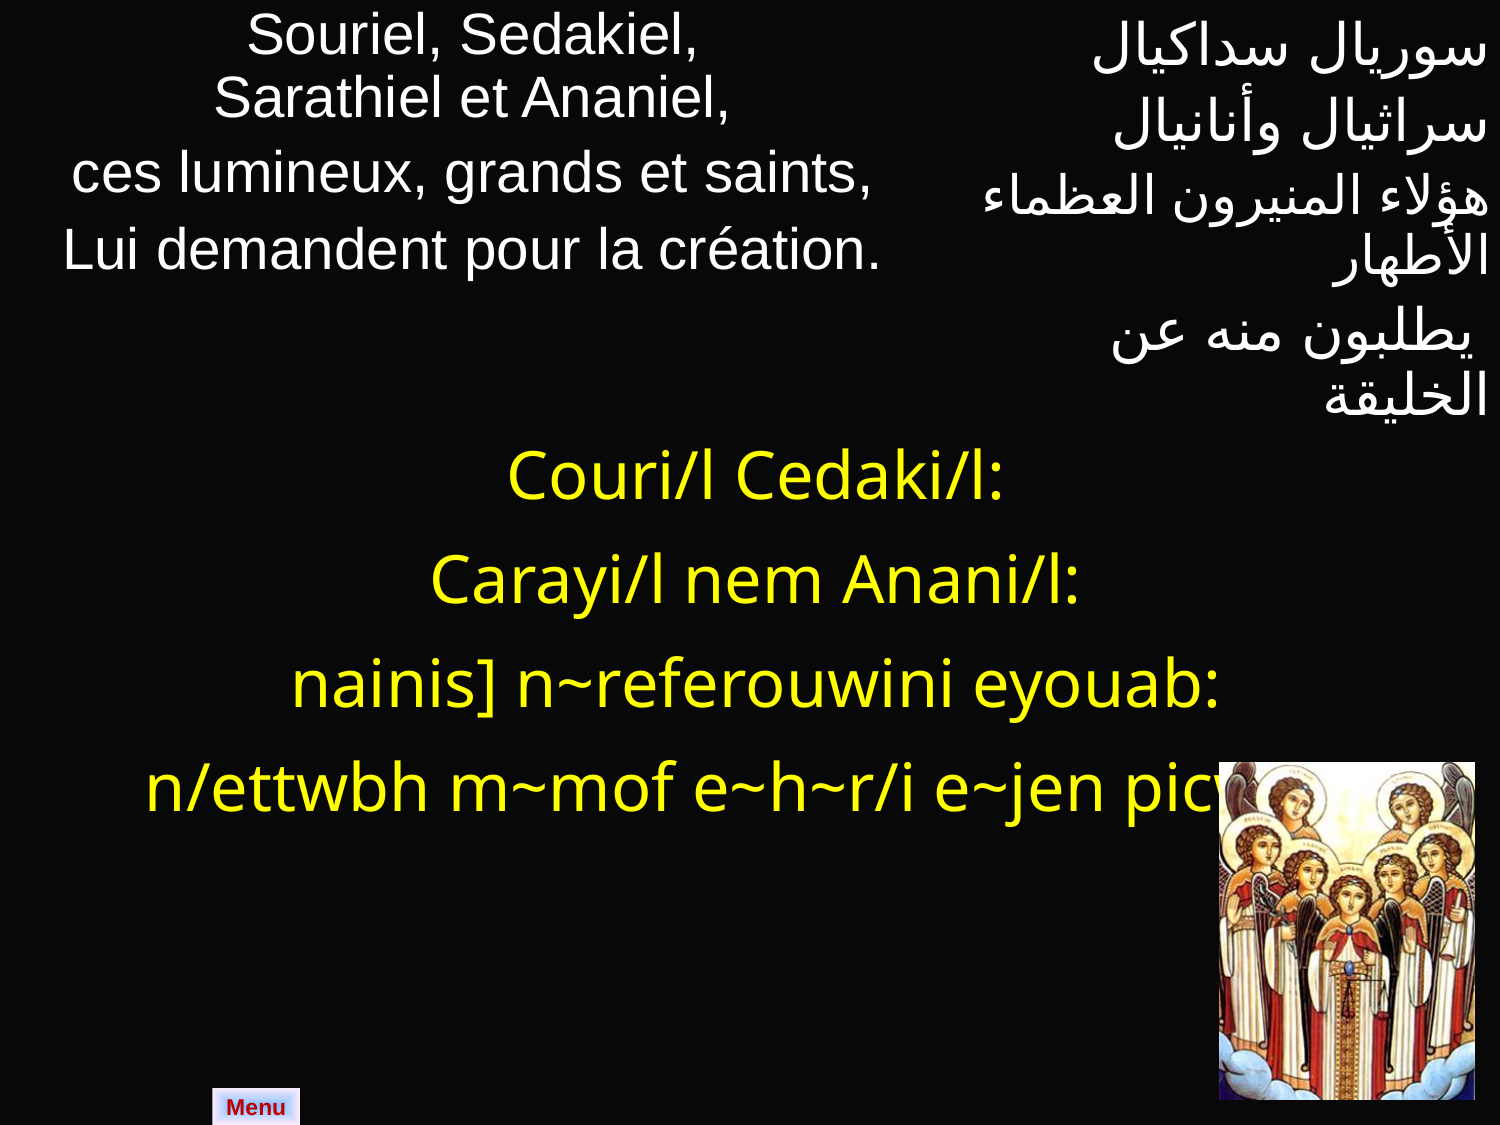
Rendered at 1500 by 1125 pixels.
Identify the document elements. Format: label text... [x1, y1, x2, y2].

table_cell Couri/l Cedaki/l: Carayi/l nem Anani/l: nainis] n~referouwini eyouab: n/ettwbh m~mof e~h~r/i e~jen picwnt. [13, 428, 1500, 831]
picture [1218, 762, 1476, 1101]
text_box Menu [212, 1087, 300, 1125]
table_header سوريال سداكيال سراثيال وأنانيال هؤلاء المنيرون العظماء الأطهار يطلبون منه عن الخليقة [925, 13, 1500, 428]
table_header Souriel, Sedakiel, Sarathiel et Ananiel, ces lumineux, grands et saints, Lui demandent pour la création. [13, 13, 925, 428]
